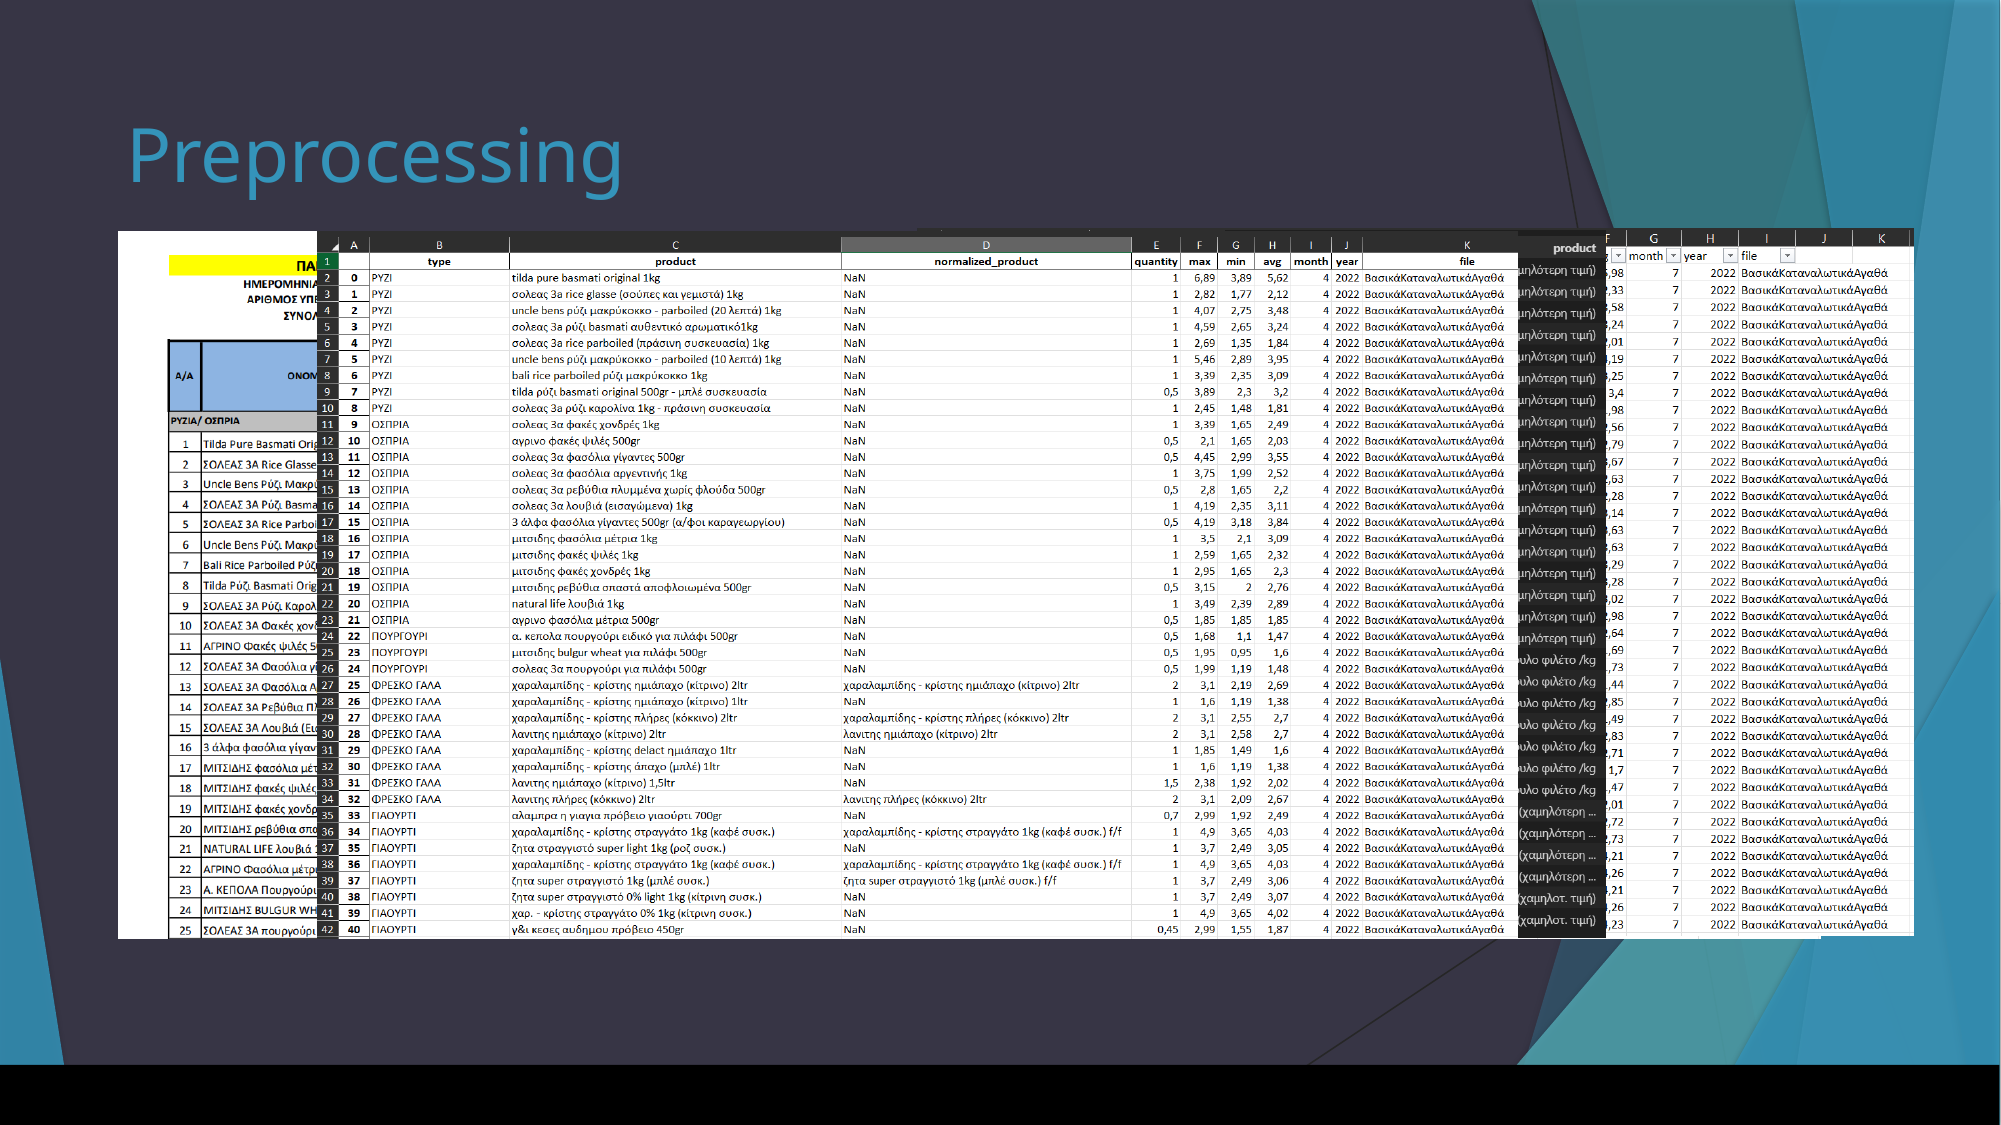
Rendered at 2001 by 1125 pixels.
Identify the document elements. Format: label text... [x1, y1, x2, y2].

picture [316, 228, 1915, 940]
title Preprocessing [111, 99, 1522, 317]
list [117, 231, 315, 940]
